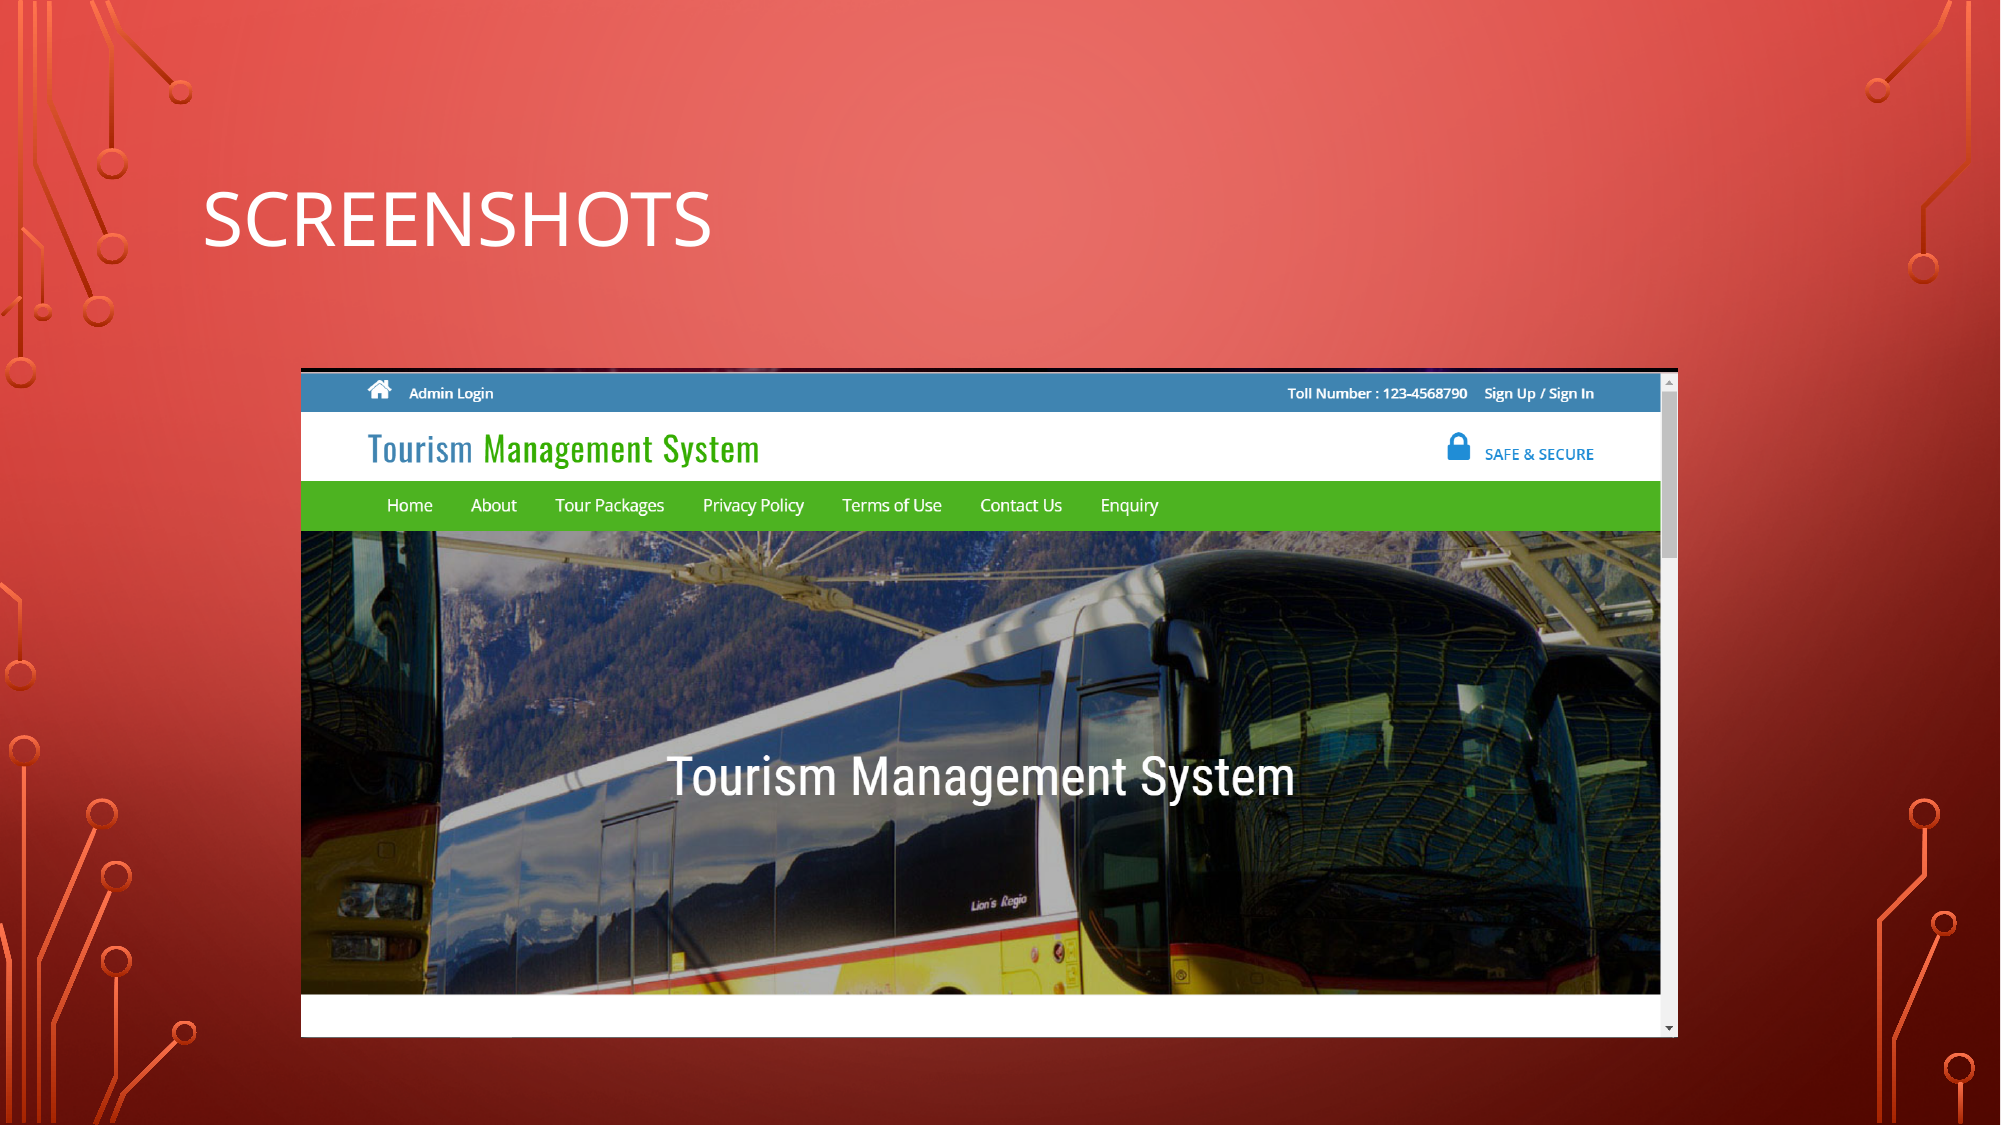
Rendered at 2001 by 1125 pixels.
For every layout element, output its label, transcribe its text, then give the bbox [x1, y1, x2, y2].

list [301, 368, 1679, 1038]
title Screenshots [187, 101, 1813, 344]
